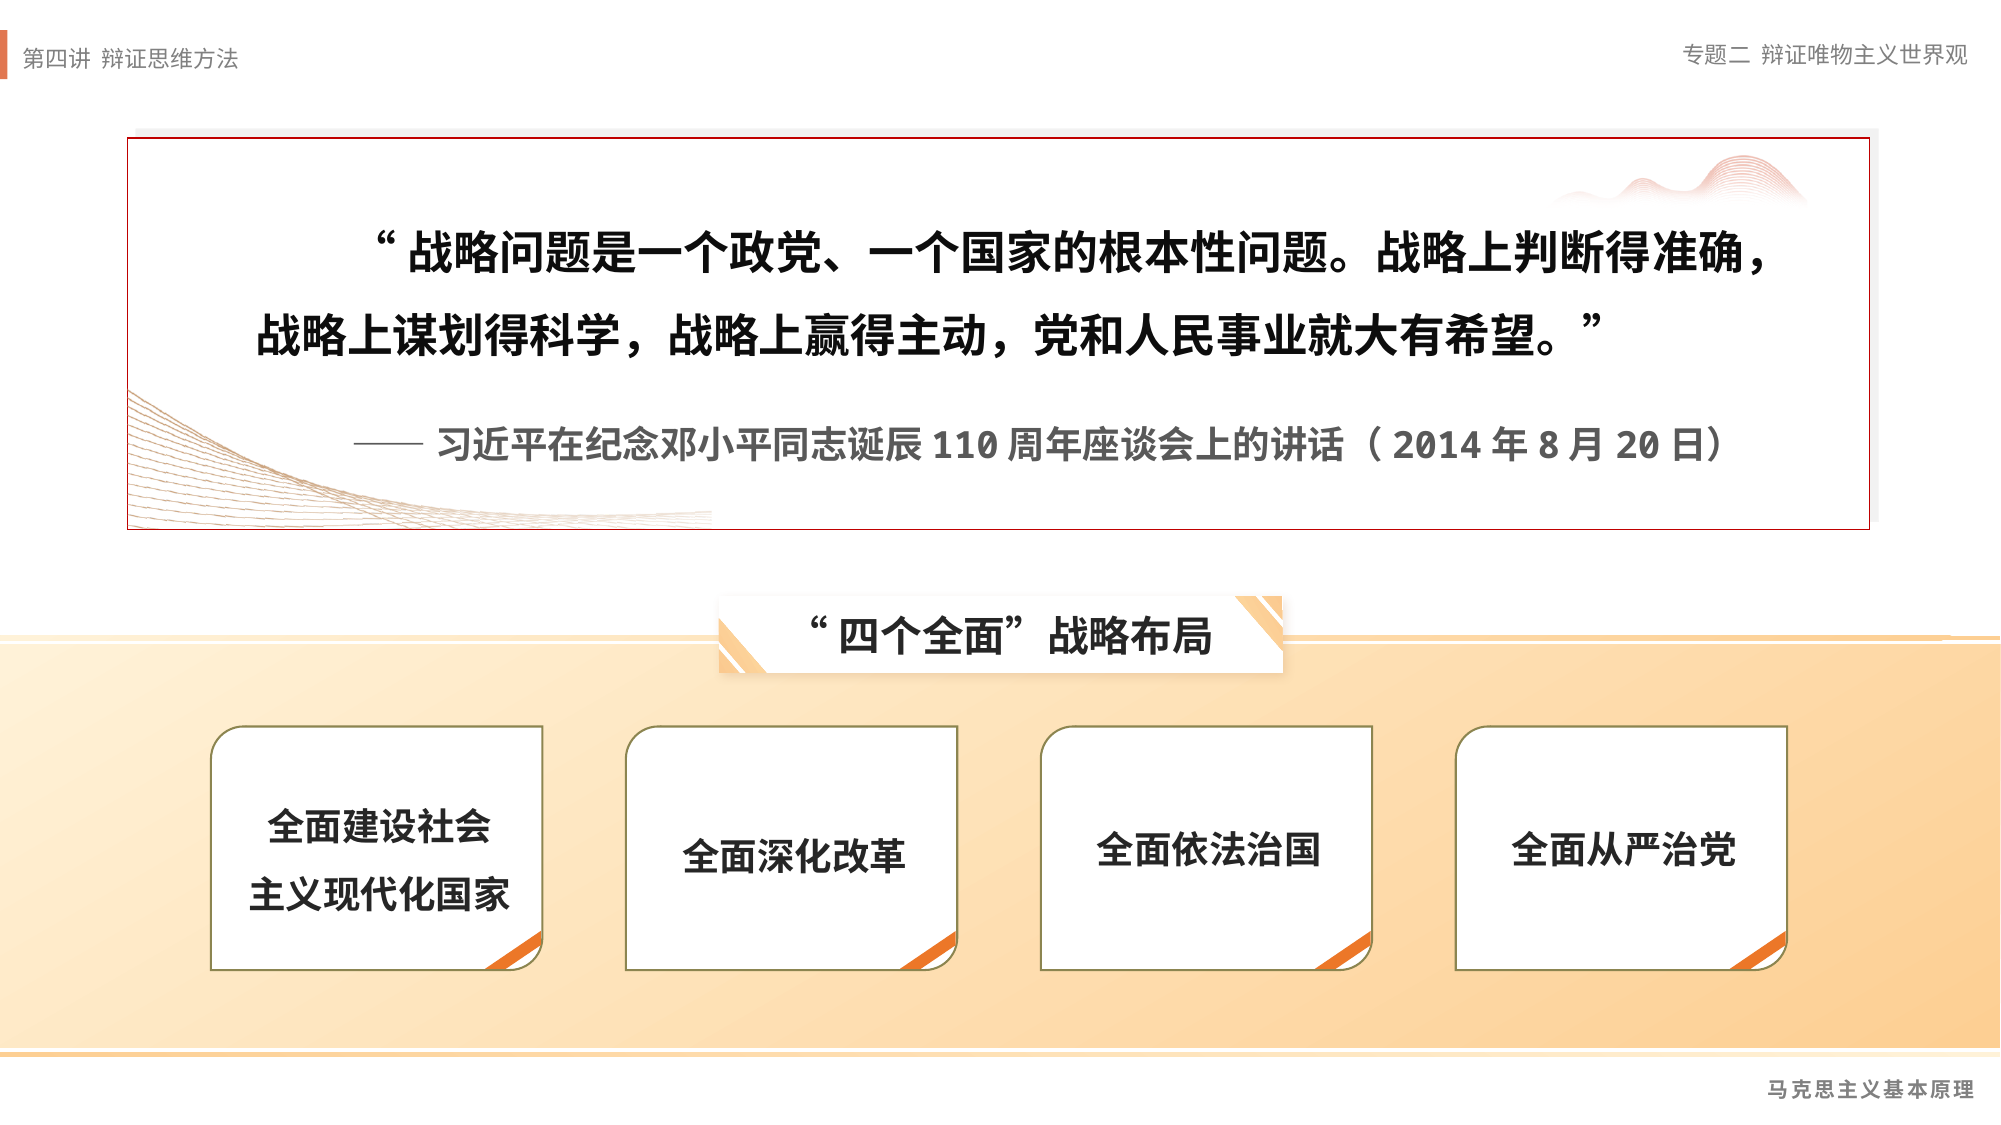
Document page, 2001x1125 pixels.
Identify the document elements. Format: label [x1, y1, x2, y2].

text_box [0, 635, 2000, 1057]
text_box [210, 726, 543, 971]
text_box [123, 130, 1877, 539]
text_box [718, 596, 1283, 673]
text_box [1455, 726, 1788, 971]
text_box [625, 726, 958, 971]
text_box [1040, 726, 1373, 971]
